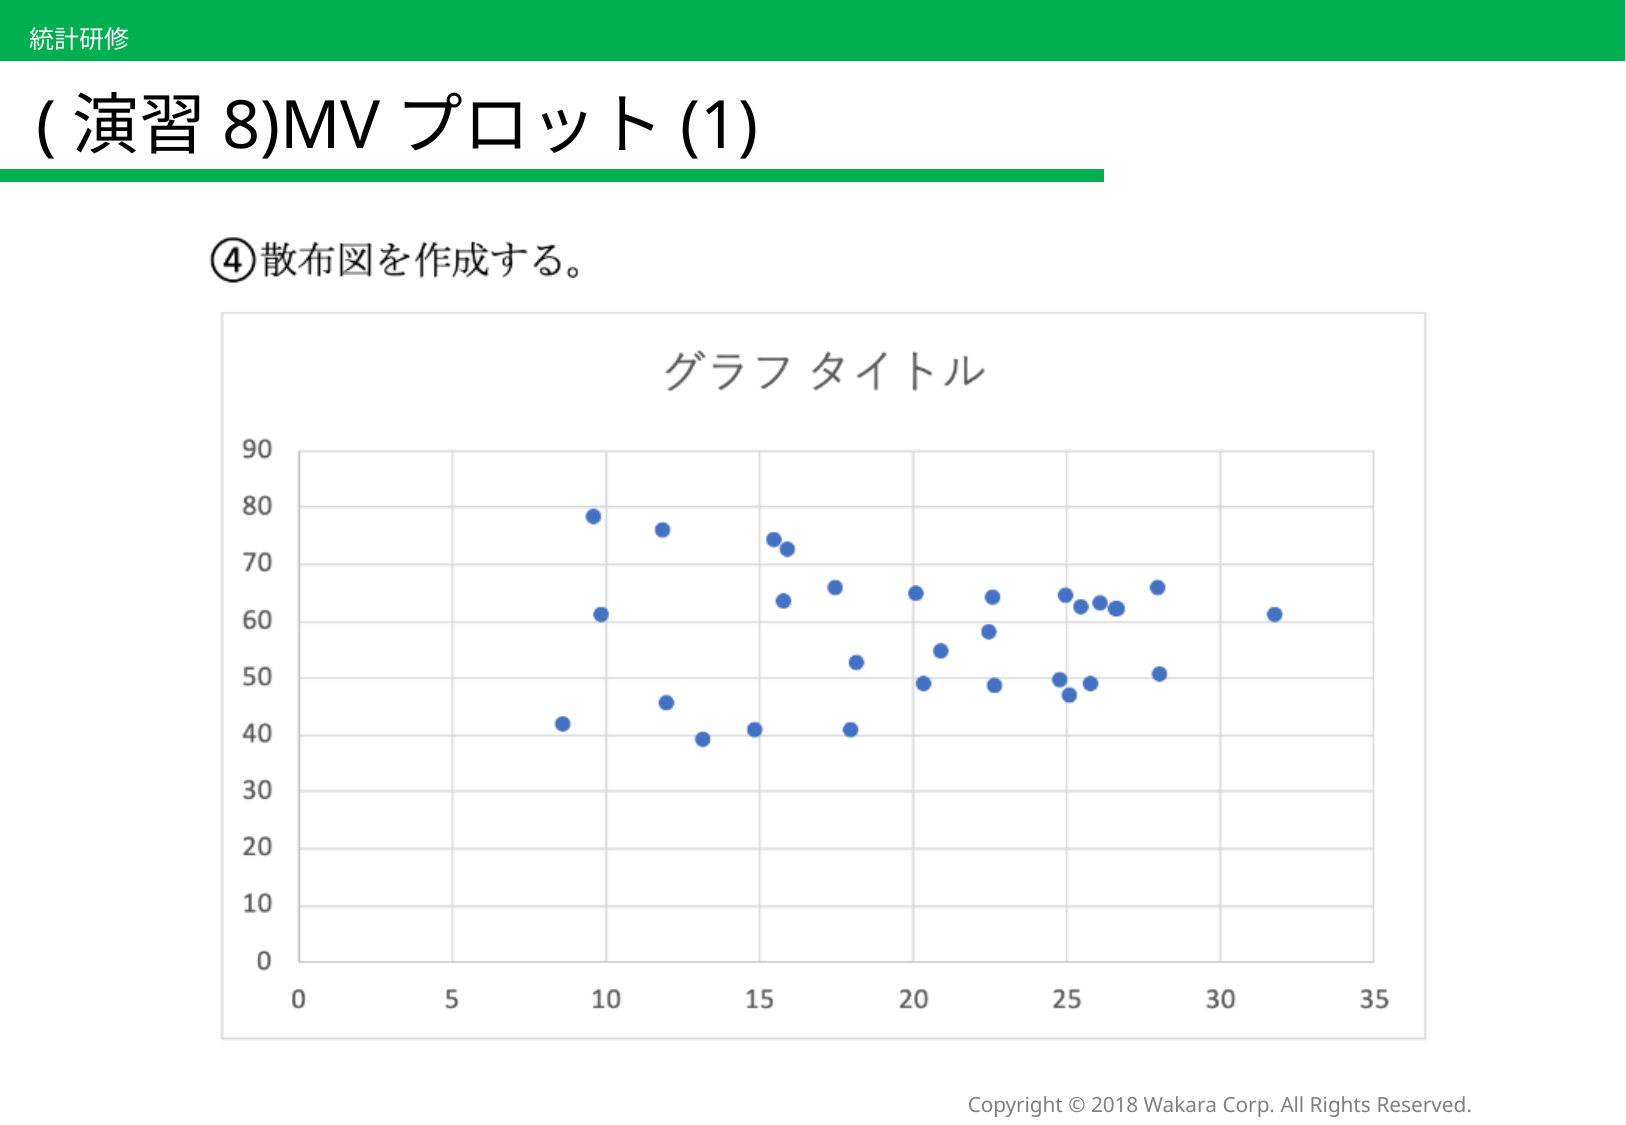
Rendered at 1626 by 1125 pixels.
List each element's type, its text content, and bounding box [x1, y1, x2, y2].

title (演習8)MVプロット(1) [21, 59, 1577, 171]
picture [185, 222, 1465, 1066]
